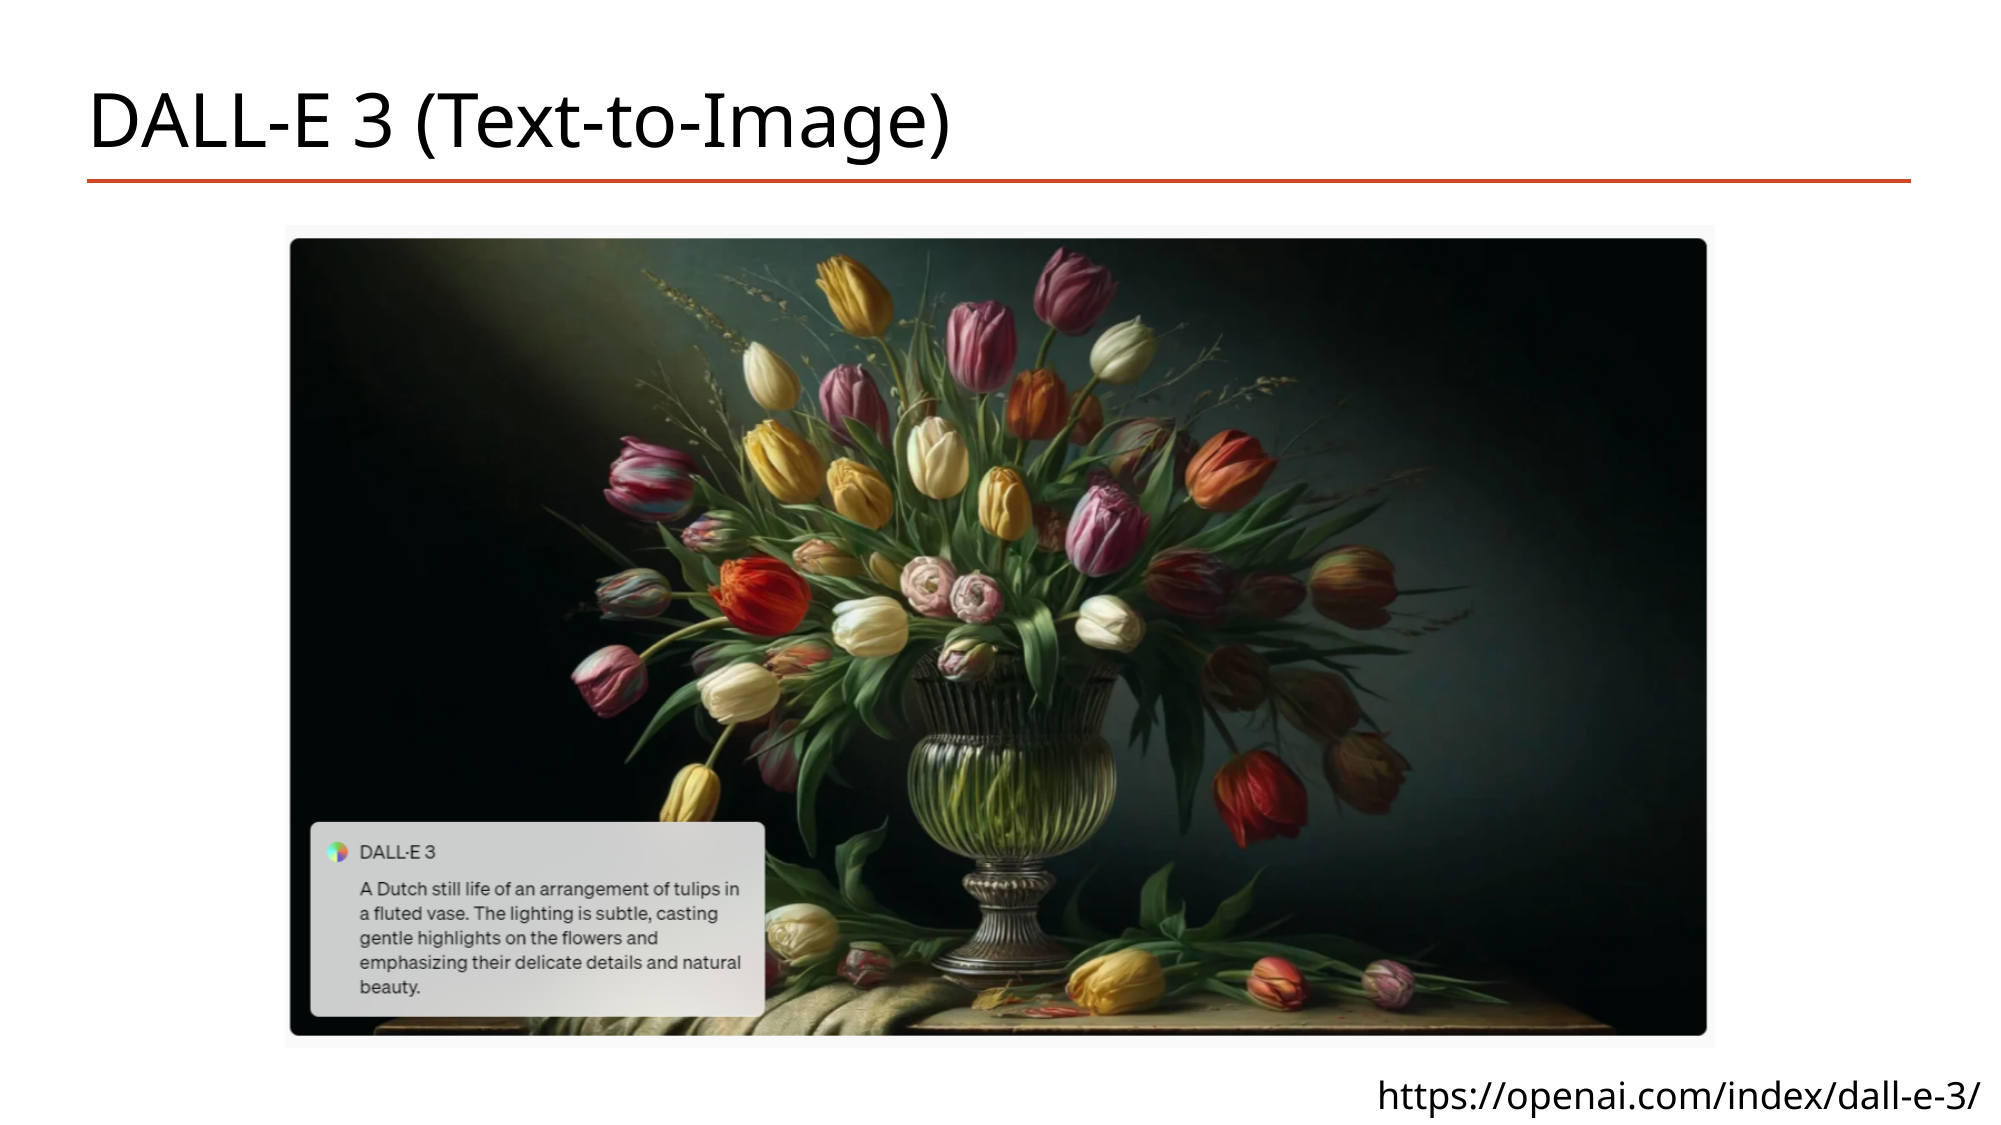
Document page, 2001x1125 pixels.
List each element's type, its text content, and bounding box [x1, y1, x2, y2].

picture [285, 225, 1715, 1048]
text_box https://openai.com/index/dall-e-3/ [1362, 1064, 2000, 1125]
title DALL-E 3 (Text-to-Image) [72, 70, 1574, 176]
